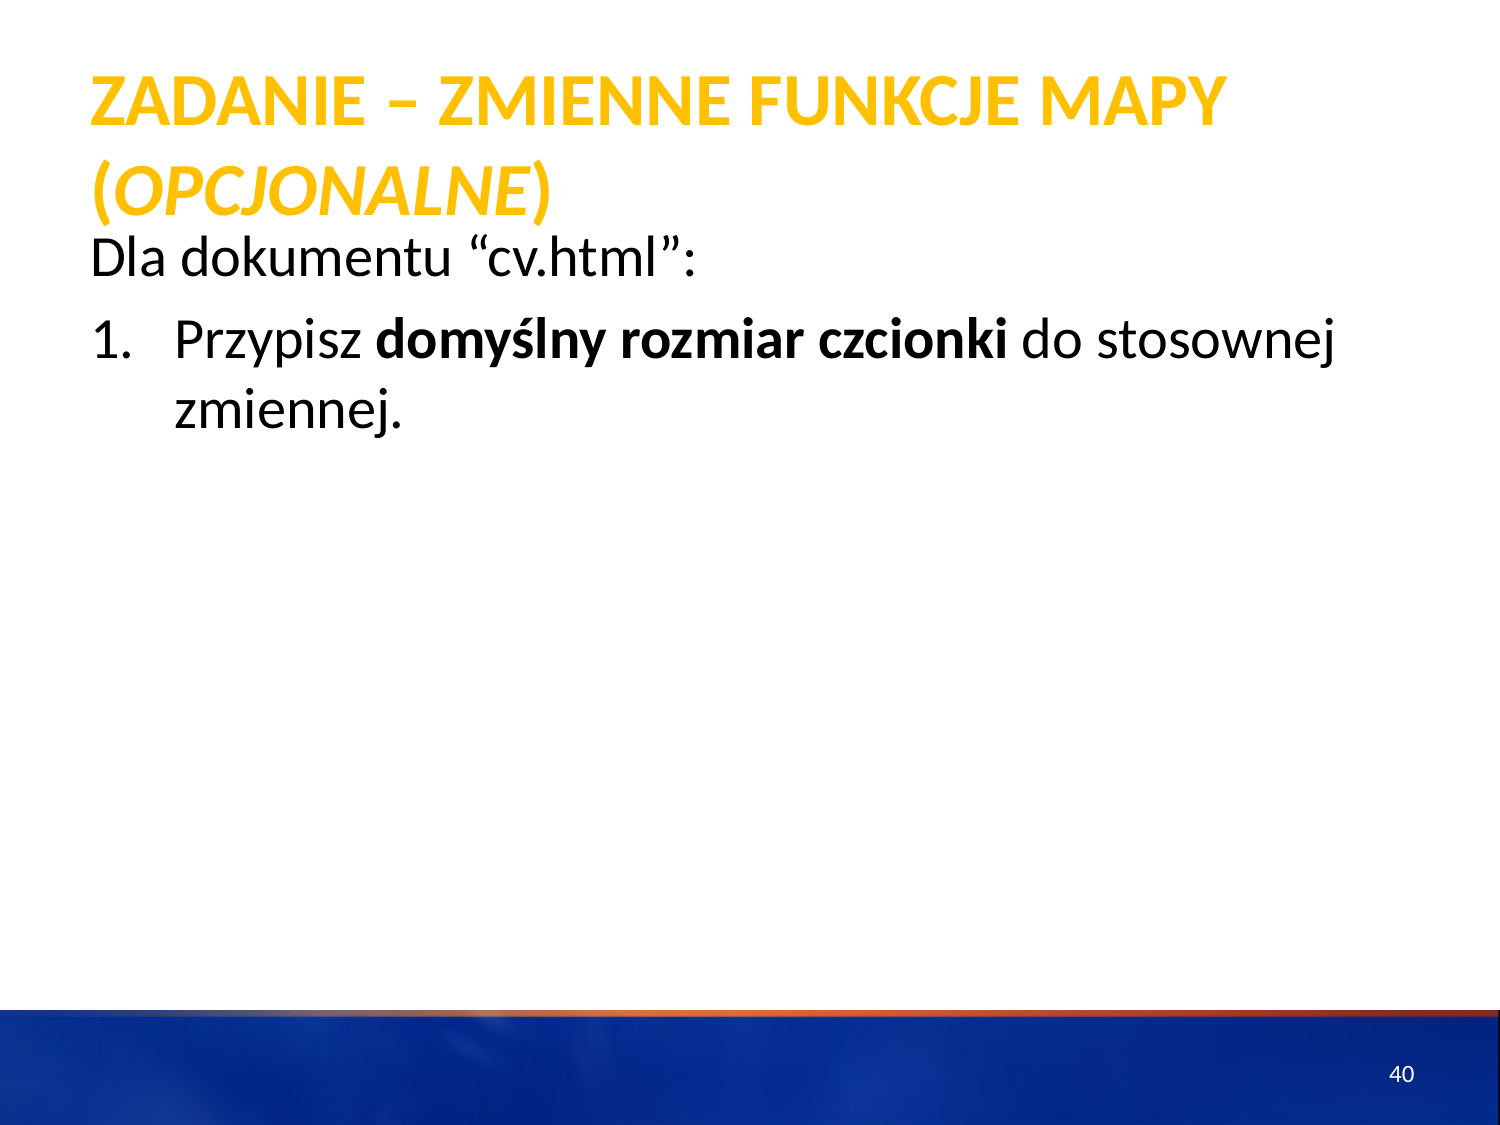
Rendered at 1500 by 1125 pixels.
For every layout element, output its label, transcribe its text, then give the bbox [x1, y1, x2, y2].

title ZADANIE – Zmienne Funkcje Mapy (opcjonalne) [75, 93, 1500, 188]
slide_number 40 [1215, 1042, 1430, 1103]
picture [0, 1010, 1500, 1125]
list Dla dokumentu “cv.html”: Przypisz domyślny rozmiar czcionki do stosownej zmiennej. [75, 210, 1425, 1005]
